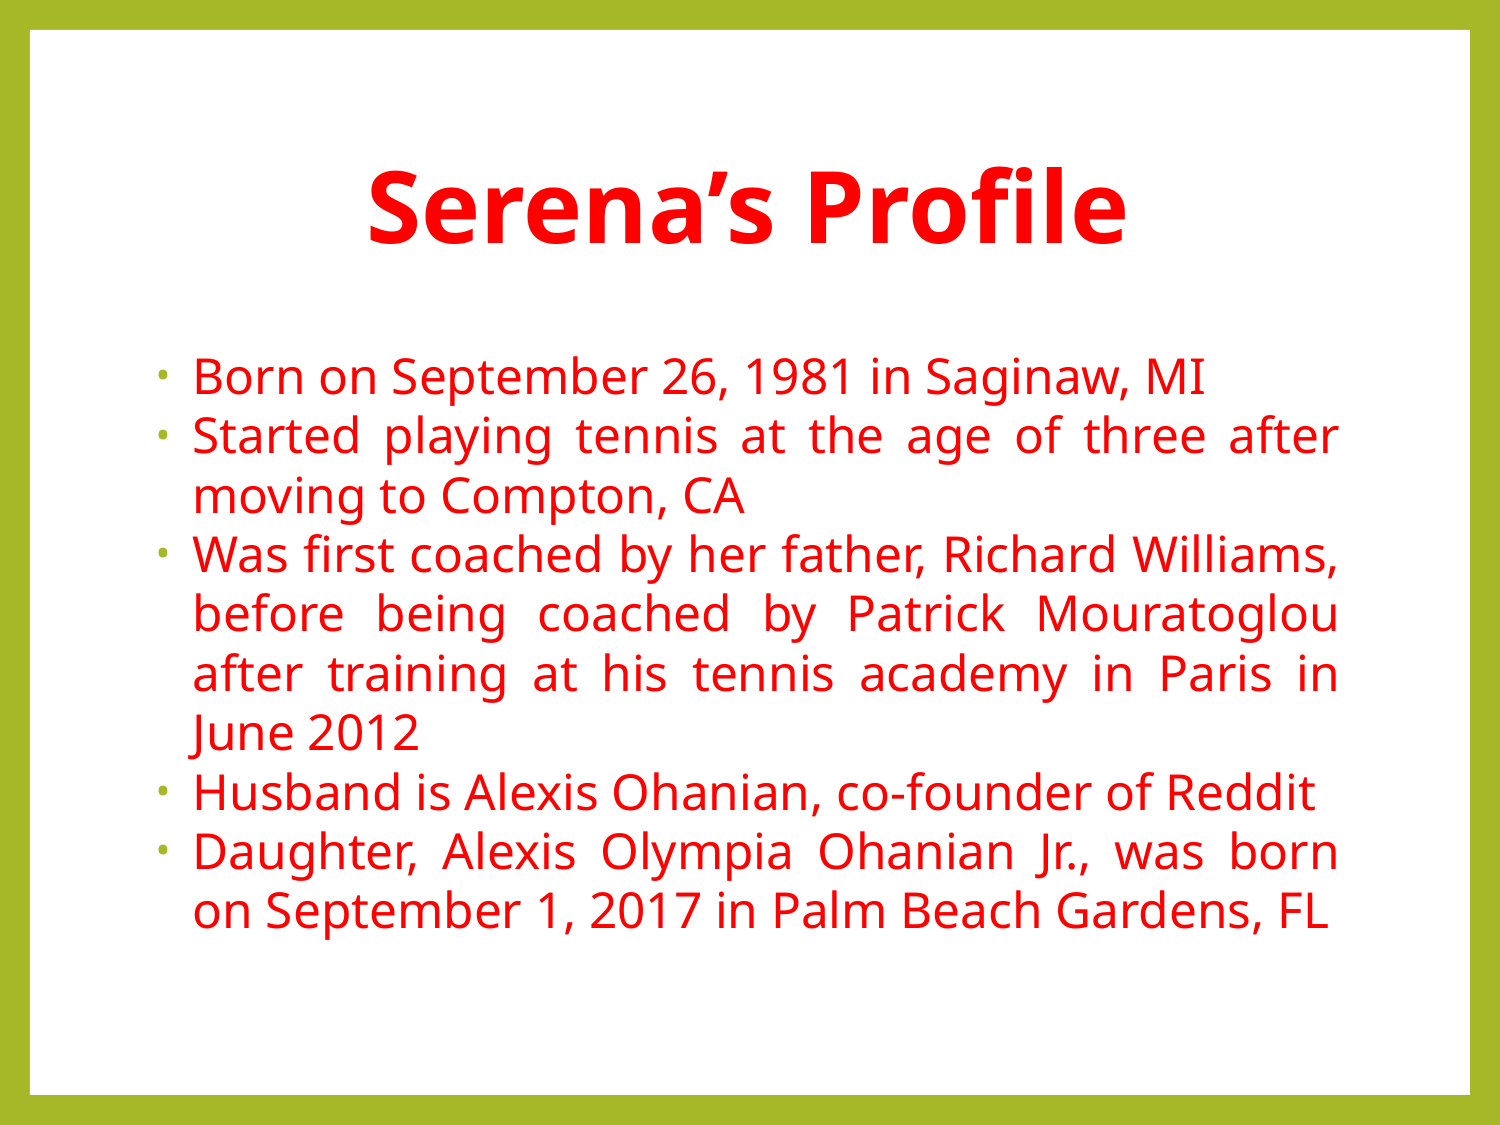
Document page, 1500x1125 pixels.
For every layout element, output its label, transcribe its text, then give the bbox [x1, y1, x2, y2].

list Born on September 26, 1981 in Saginaw, MI Started playing tennis at the age of three after moving to Compton, CA Was first coached by her father, Richard Williams, before being coached by Patrick Mouratoglou after training at his tennis academy in Paris in June 2012 Husband is Alexis Ohanian, co-founder of Reddit Daughter, Alexis Olympia Ohanian Jr., was born on September 1, 2017 in Palm Beach Gardens, FL [140, 337, 1356, 1000]
title Serena’s Profile [140, 99, 1356, 323]
